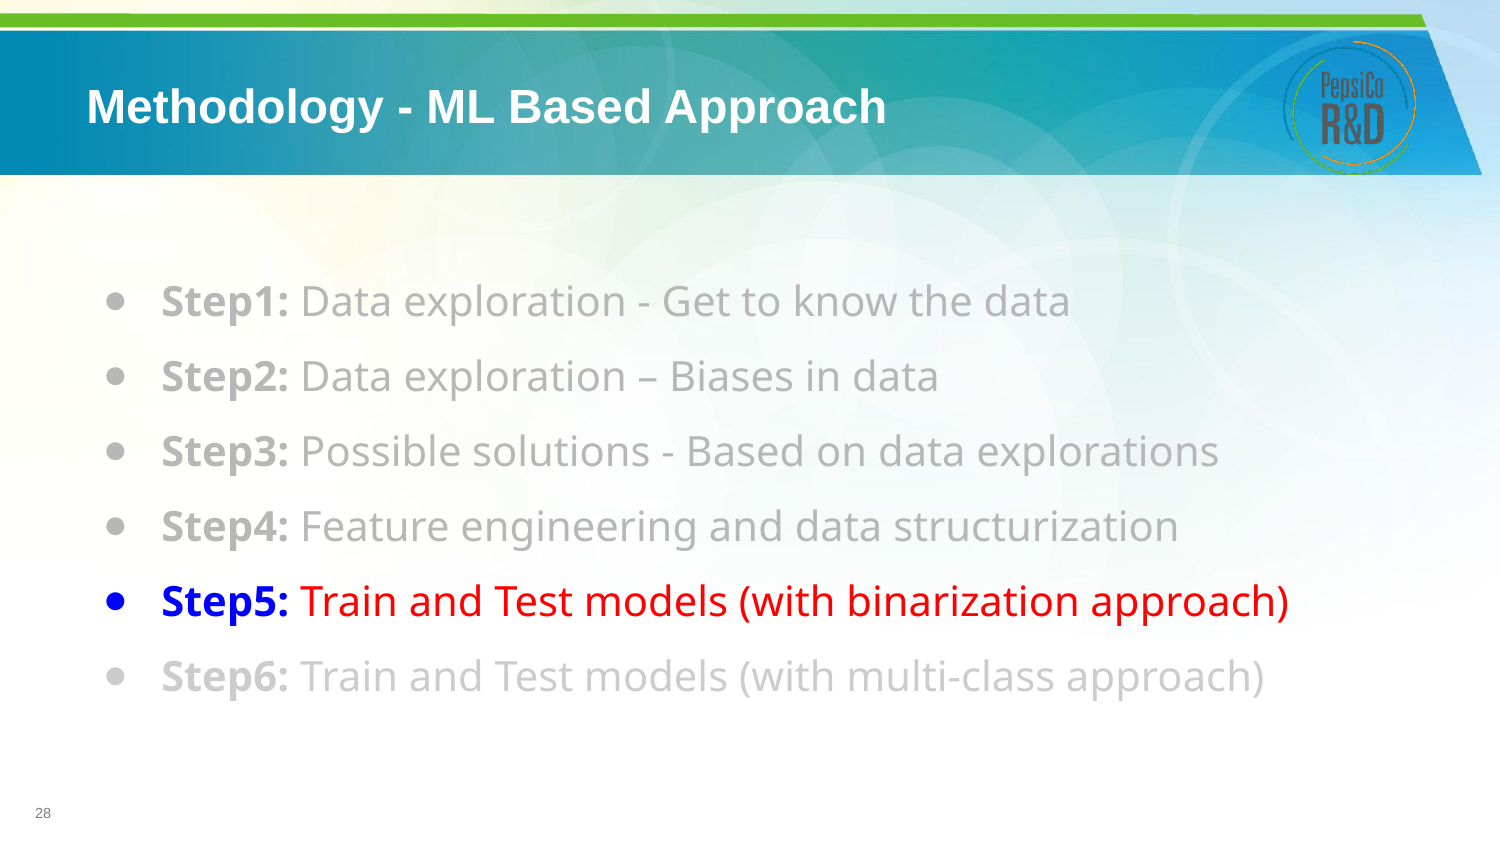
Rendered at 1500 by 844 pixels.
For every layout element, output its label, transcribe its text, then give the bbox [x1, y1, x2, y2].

slide_number 28 [23, 782, 374, 827]
title Methodology - ML Based Approach [75, 33, 1425, 175]
picture [0, 0, 1500, 844]
list Step1: Data exploration - Get to know the data Step2: Data exploration – Biases in data Step3: Possible solutions - Based on data explorations Step4: Feature engineering and data structurization Step5: Train and Test models (with binarization approach) Step6: Train and Test models (with multi-class approach) [75, 184, 1425, 742]
